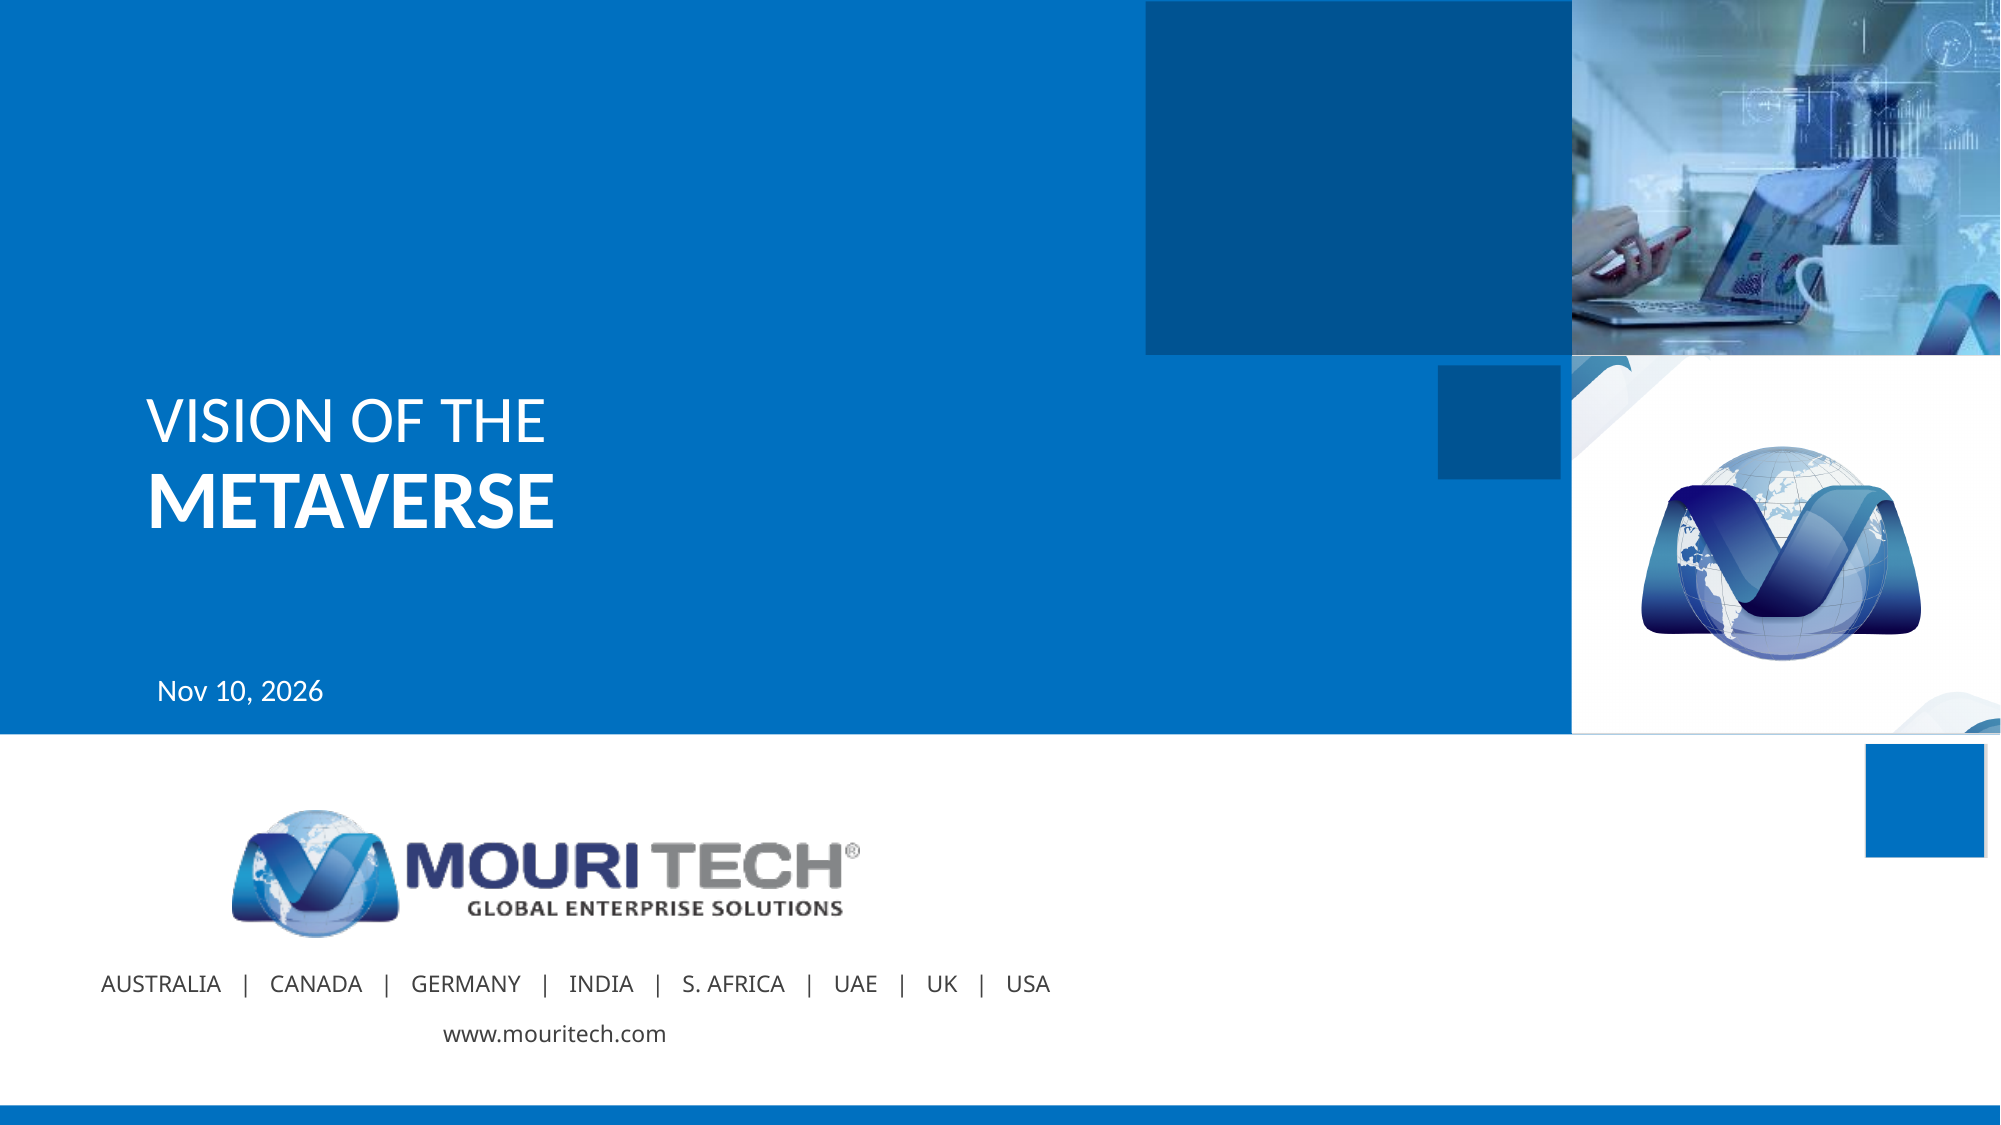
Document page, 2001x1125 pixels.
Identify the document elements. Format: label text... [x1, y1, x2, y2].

picture [1572, 0, 2000, 355]
slide_number Aug-22 [142, 662, 455, 731]
text_box [1865, 743, 1985, 859]
title VISION OF THE METAVERSE [131, 149, 1120, 554]
picture [1571, 356, 2001, 733]
picture [232, 810, 860, 938]
